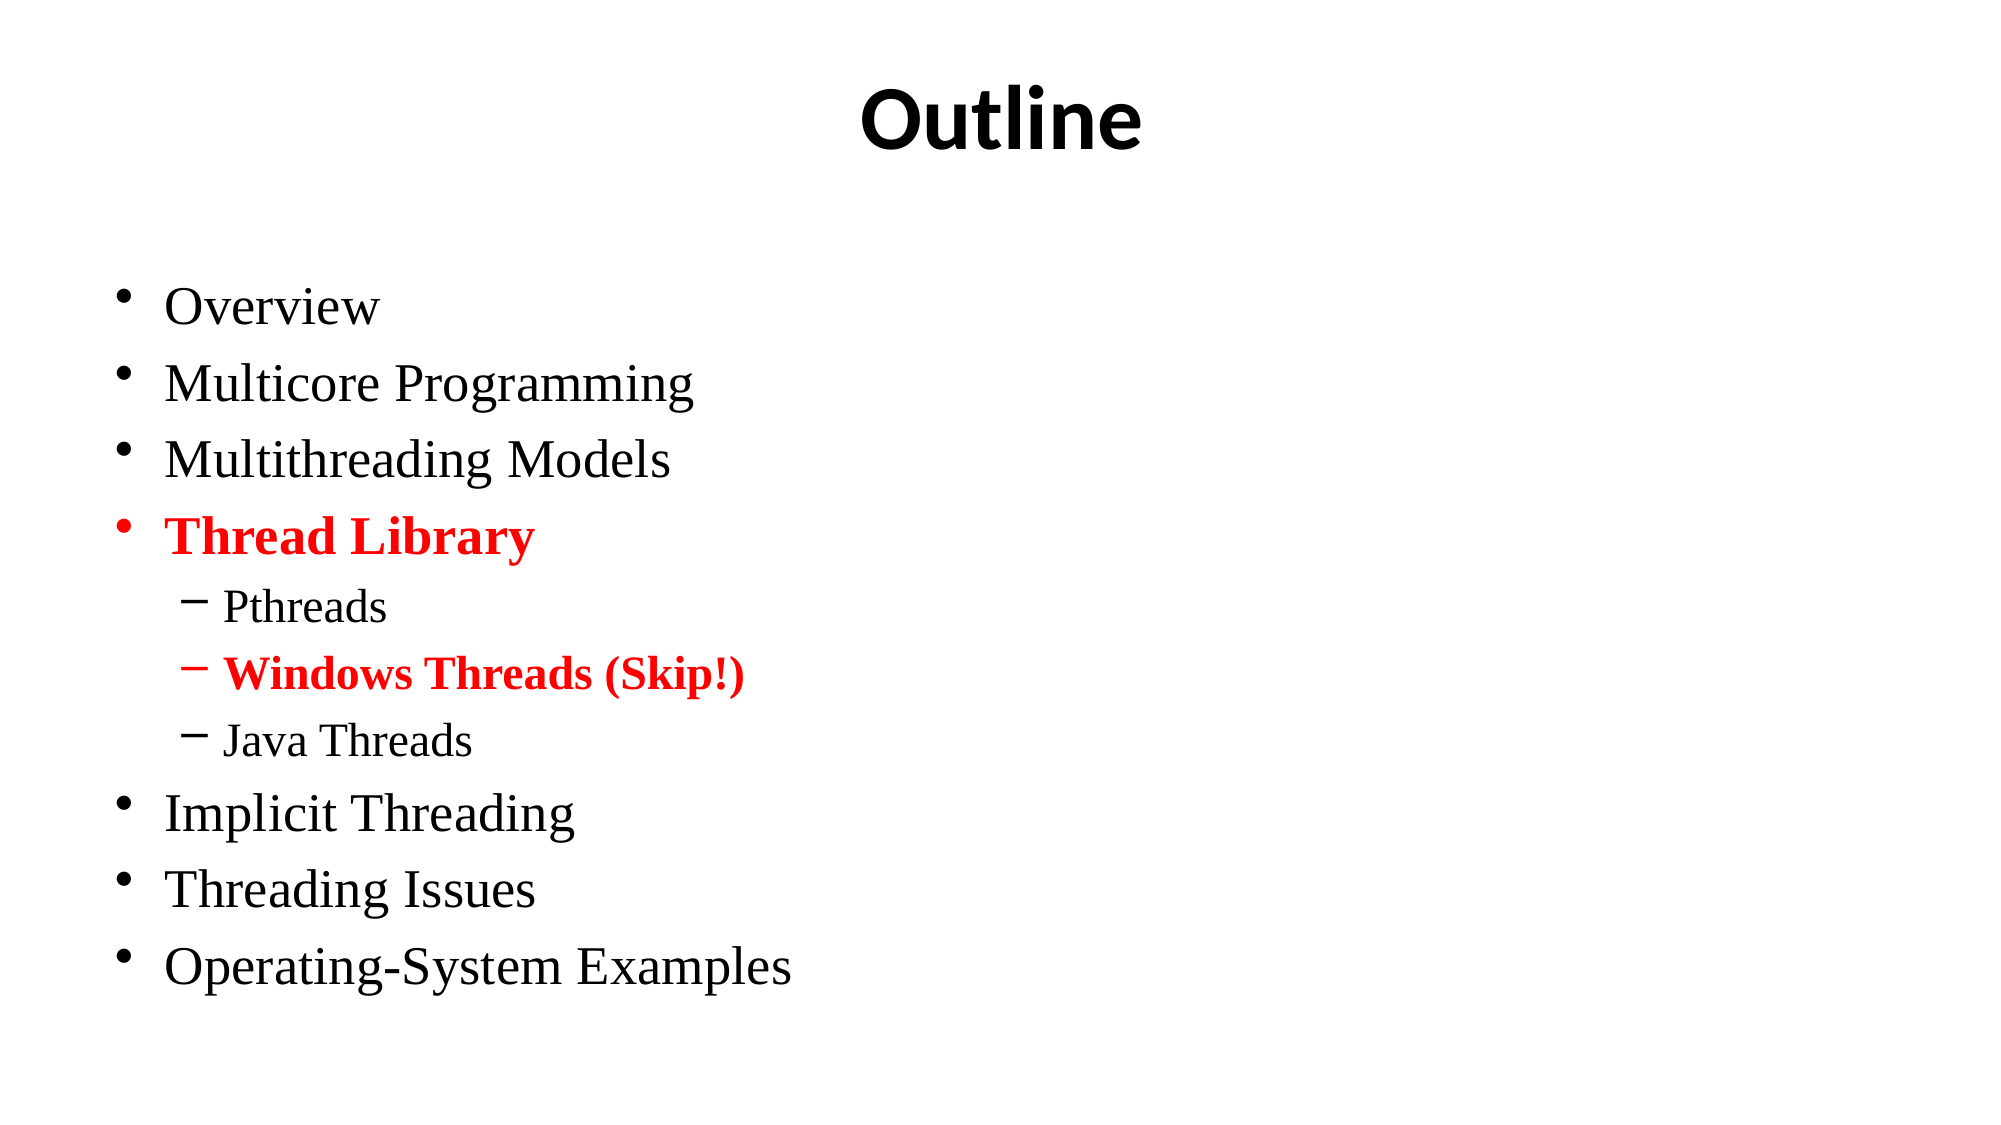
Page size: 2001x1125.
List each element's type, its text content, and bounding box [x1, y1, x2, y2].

title Outline [102, 18, 1903, 207]
list Overview Multicore Programming Multithreading Models Thread Library Pthreads Windows Threads (Skip!) Java Threads Implicit Threading Threading Issues Operating-System Examples [99, 262, 1901, 1006]
